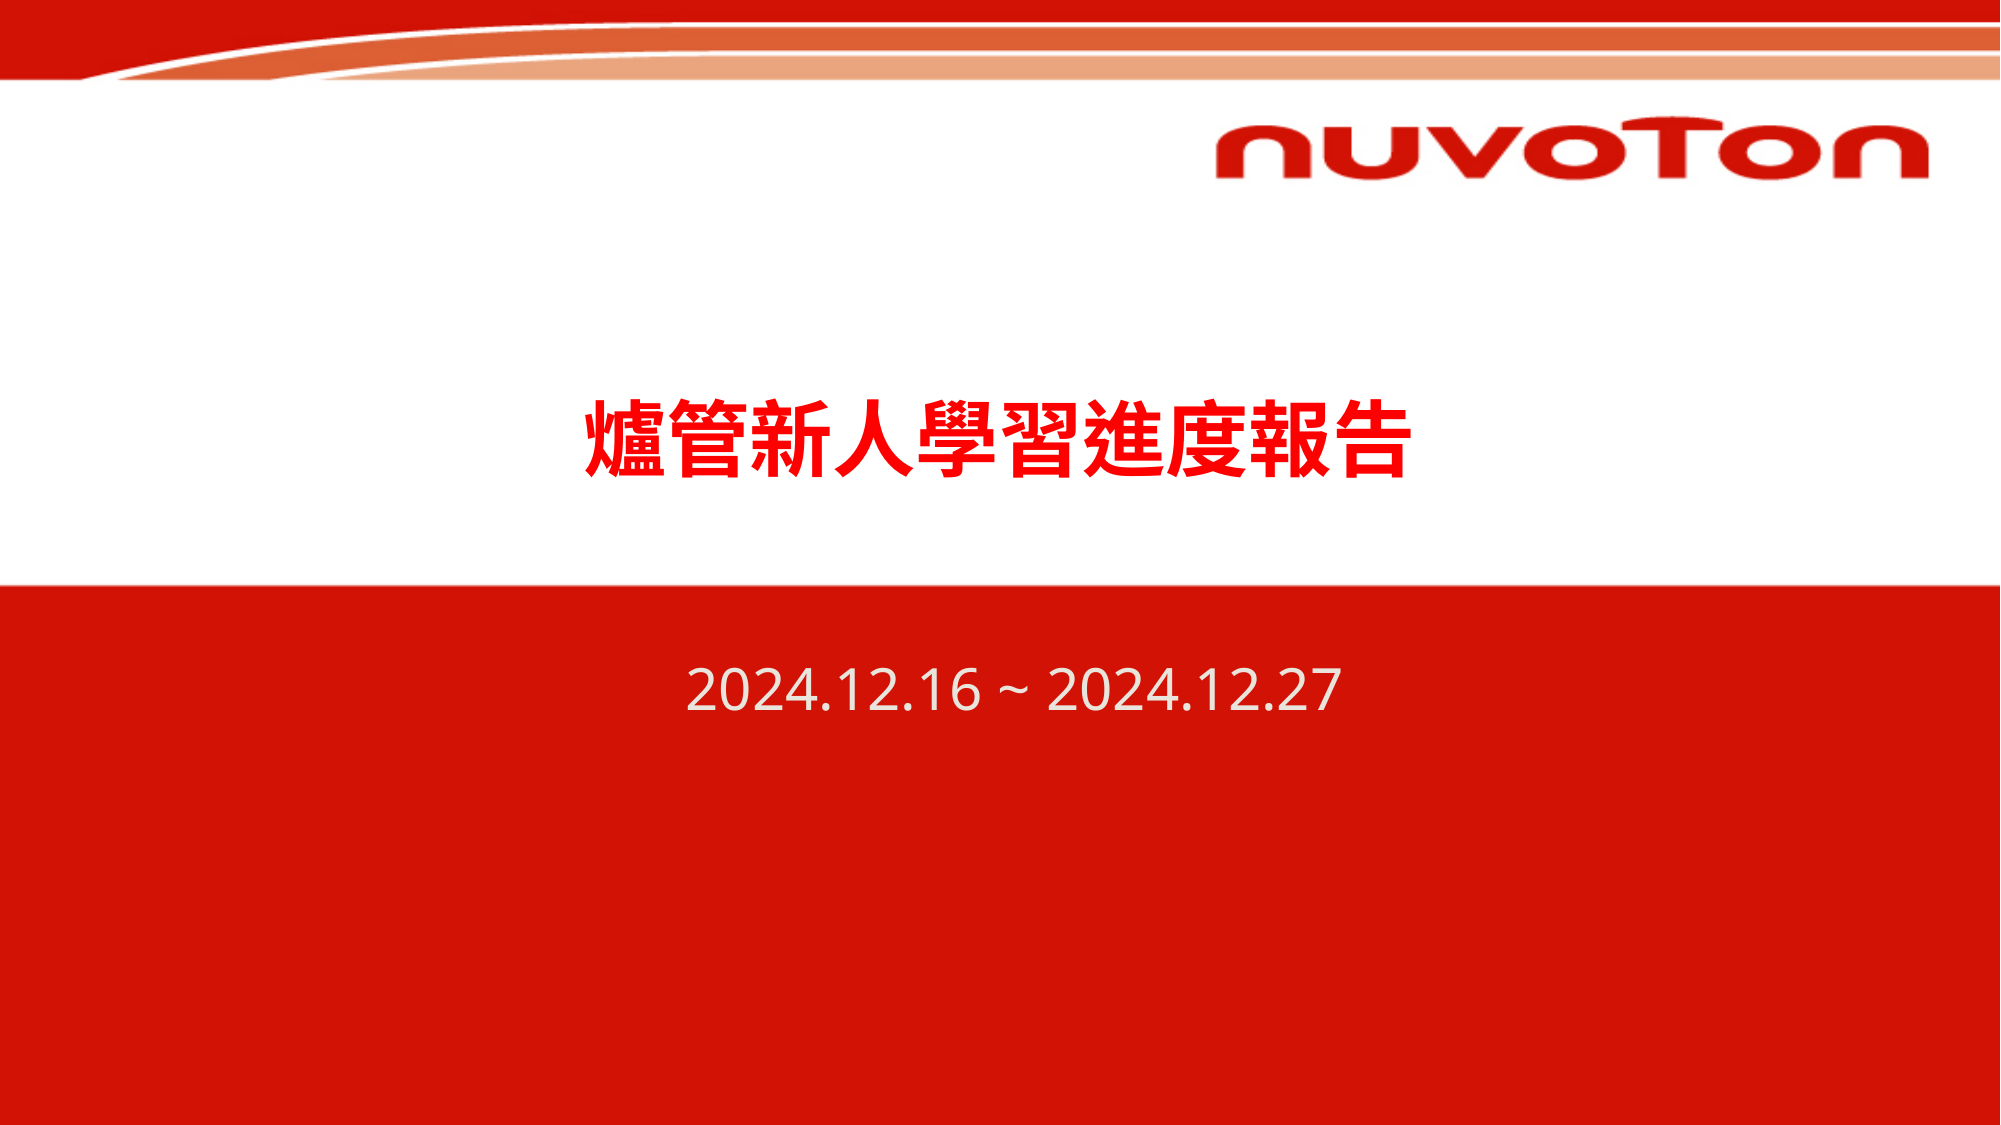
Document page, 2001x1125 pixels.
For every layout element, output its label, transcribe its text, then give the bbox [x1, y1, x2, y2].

text_box 2024.12.16 ~ 2024.12.27 [660, 644, 1370, 730]
title 爐管新人學習進度報告 [531, 292, 1468, 590]
picture [0, 0, 2001, 1125]
